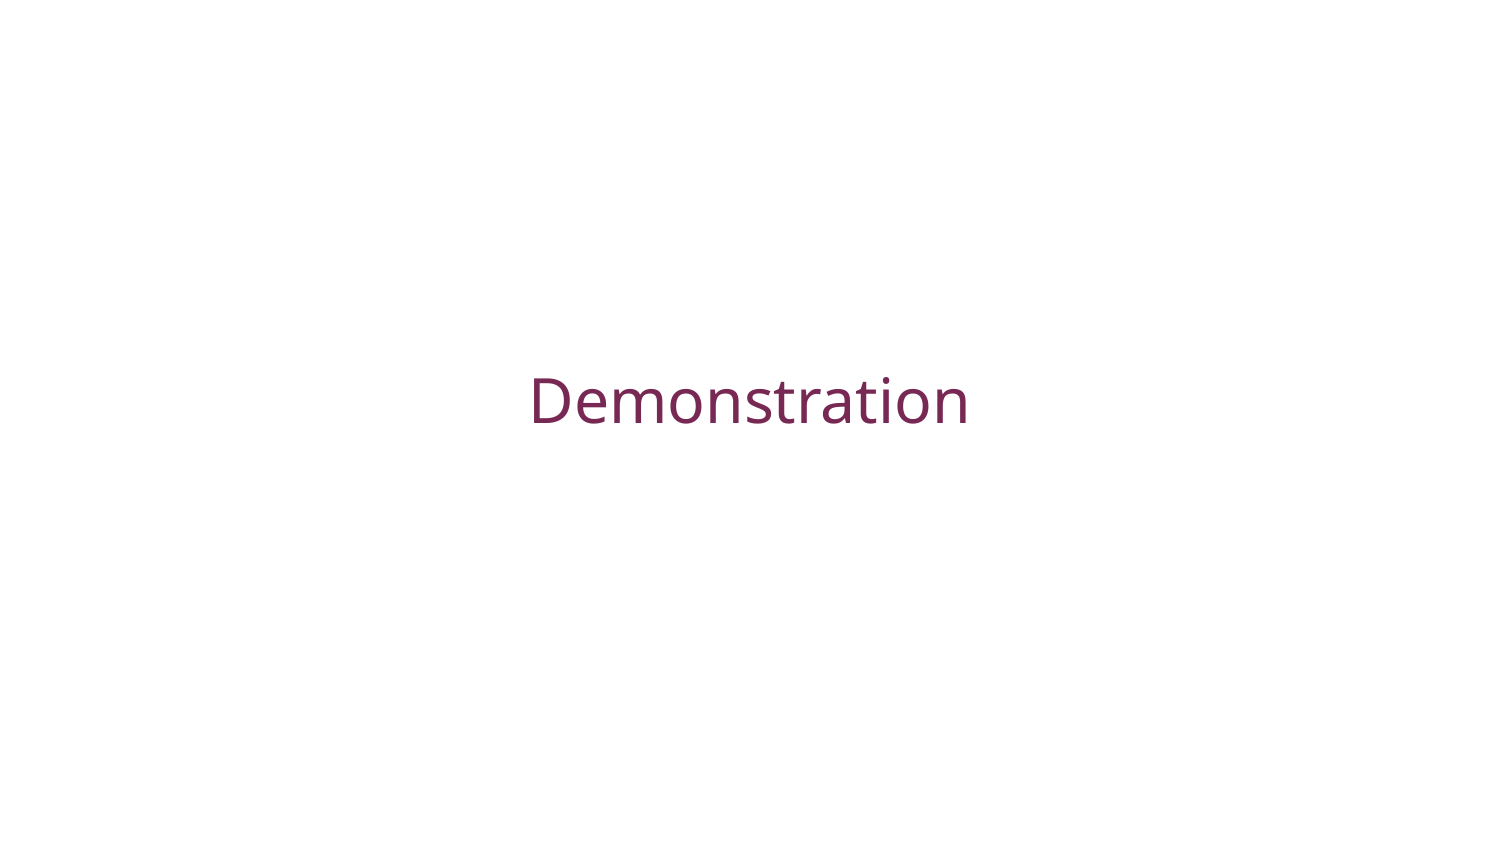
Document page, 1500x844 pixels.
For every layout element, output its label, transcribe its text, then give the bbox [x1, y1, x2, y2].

title Demonstration [81, 330, 1419, 451]
